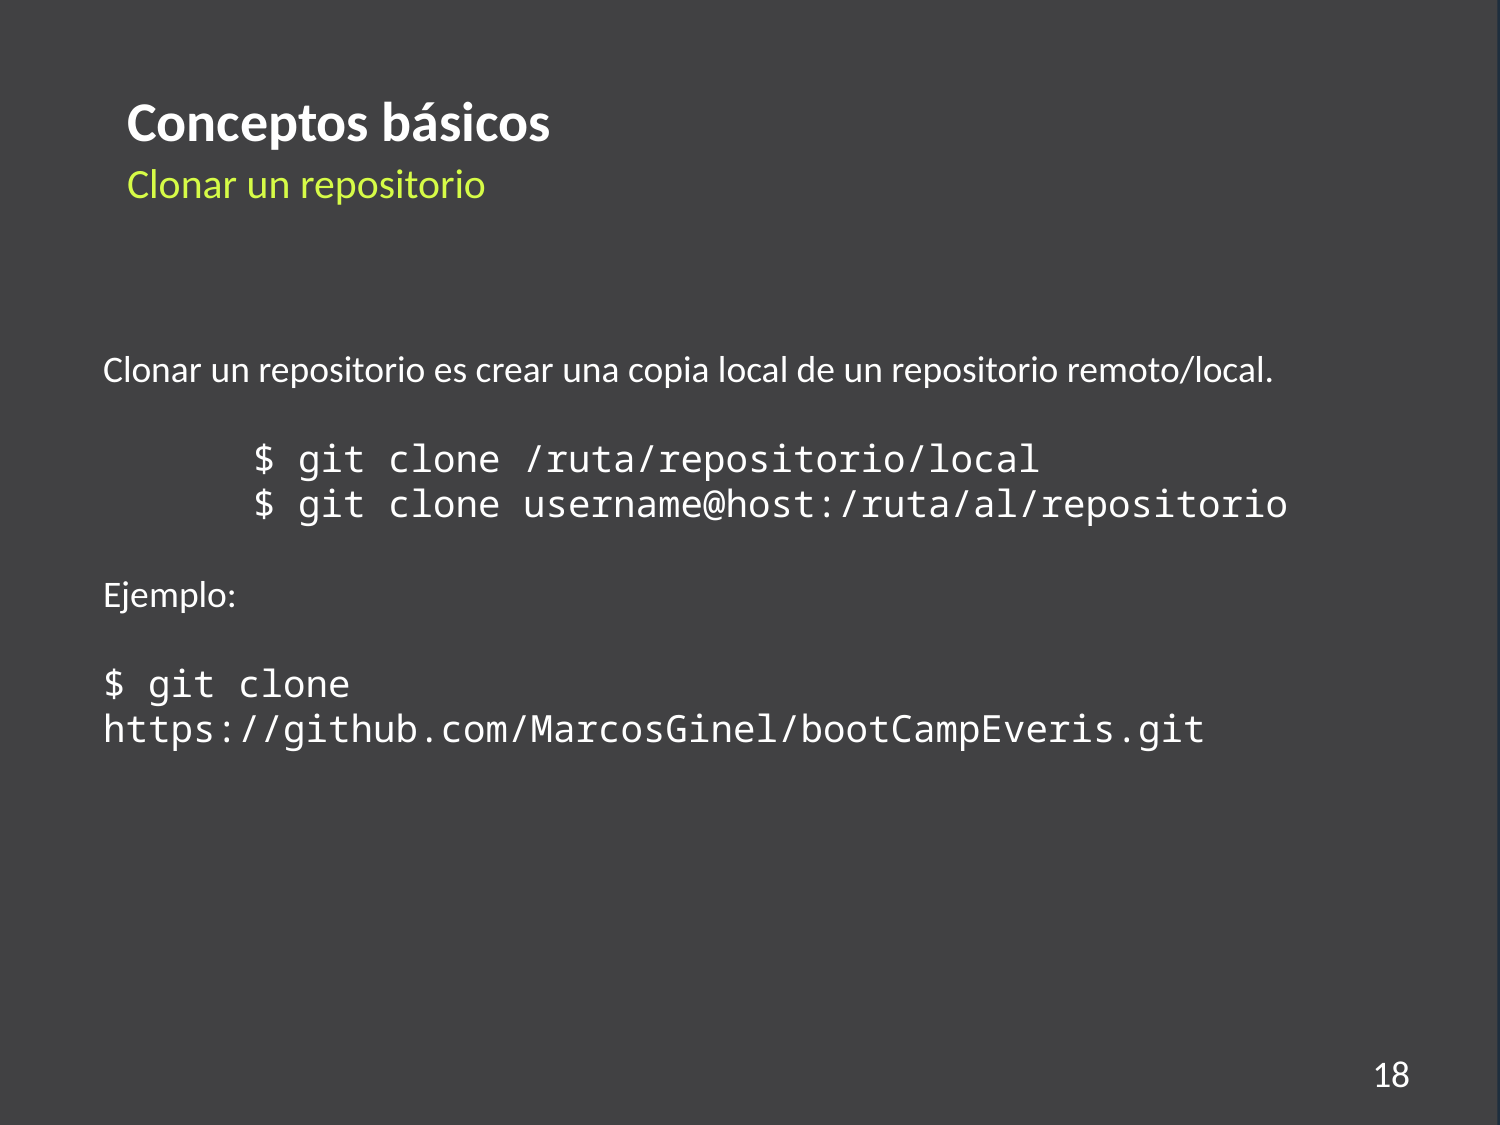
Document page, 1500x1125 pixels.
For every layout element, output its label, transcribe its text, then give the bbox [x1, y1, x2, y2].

text_box 18 [1281, 1042, 1425, 1103]
list Conceptos básicos [112, 78, 1329, 148]
text_box Clonar un repositorio es crear una copia local de un repositorio remoto/local. $ git clone /ruta/repositorio/local $ git clone username@host:/ruta/al/repositorio Ejemplo: $ git clone https://github.com/MarcosGinel/bootCampEveris.git [88, 338, 1390, 803]
text_box [112, 255, 1425, 941]
text_box Clonar un repositorio [112, 148, 1425, 220]
